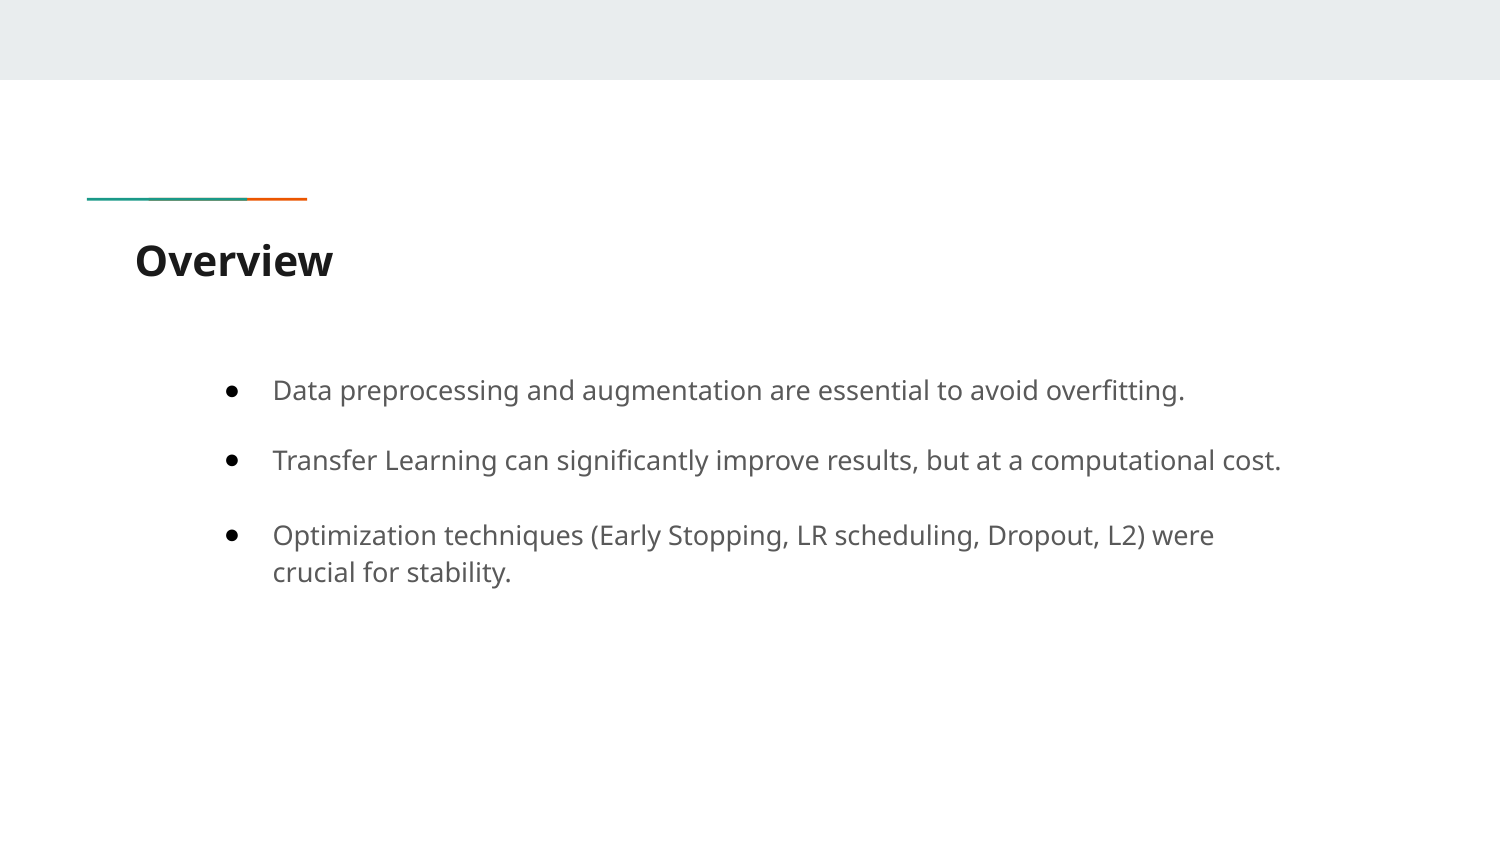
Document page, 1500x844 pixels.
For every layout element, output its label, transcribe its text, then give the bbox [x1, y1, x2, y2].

text_box Data preprocessing and augmentation are essential to avoid overfitting. Transfer Learning can significantly improve results, but at a computational cost. Optimization techniques (Early Stopping, LR scheduling, Dropout, L2) were crucial for stability. [182, 353, 1318, 661]
title Overview [119, 216, 1381, 305]
